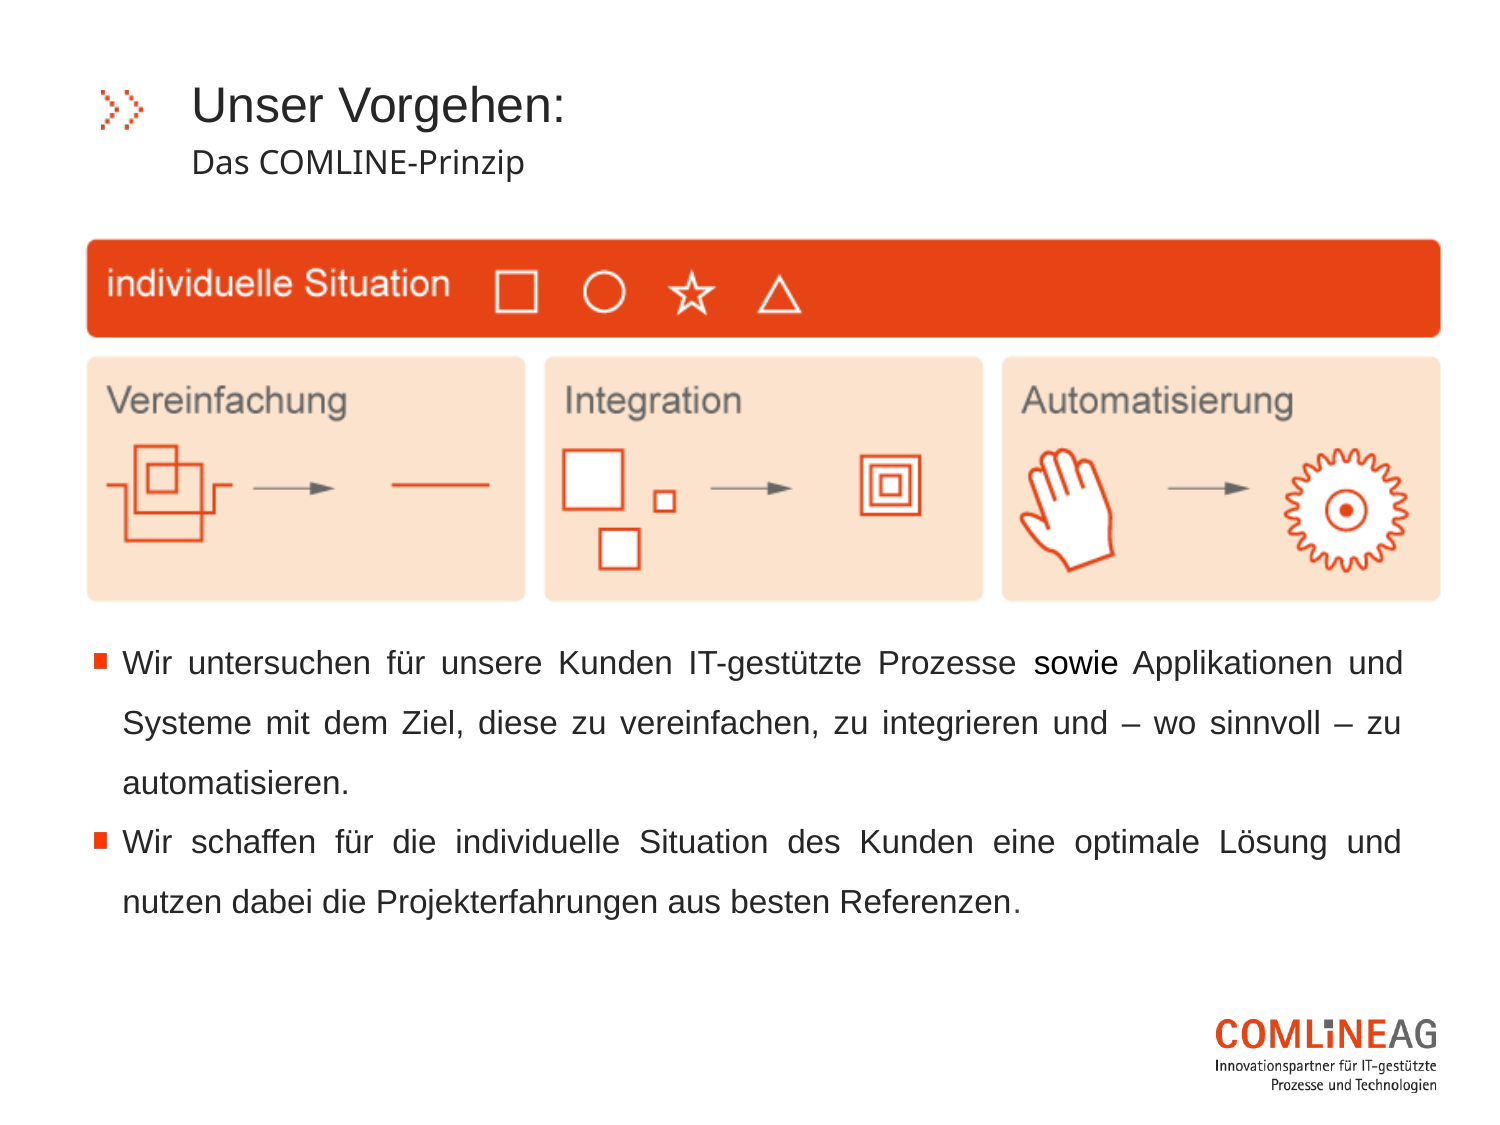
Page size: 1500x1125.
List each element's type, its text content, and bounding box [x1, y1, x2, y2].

picture [76, 222, 1454, 619]
title Unser Vorgehen: [176, 58, 1442, 148]
picture [93, 652, 108, 670]
picture [101, 90, 143, 130]
text_box Das COMLINE-Prinzip [176, 134, 1405, 209]
text_box Wir untersuchen für unsere Kunden IT-gestützte Prozesse sowie Applikationen und Systeme mit dem Ziel, diese zu vereinfachen, zu integrieren und – wo sinnvoll – zu automatisieren. Wir schaffen für die individuelle Situation des Kunden eine optimale Lösung und nutzen dabei die Projekterfahrungen aus besten Referenzen. [78, 626, 1419, 974]
picture [1216, 1019, 1436, 1093]
picture [93, 831, 108, 850]
